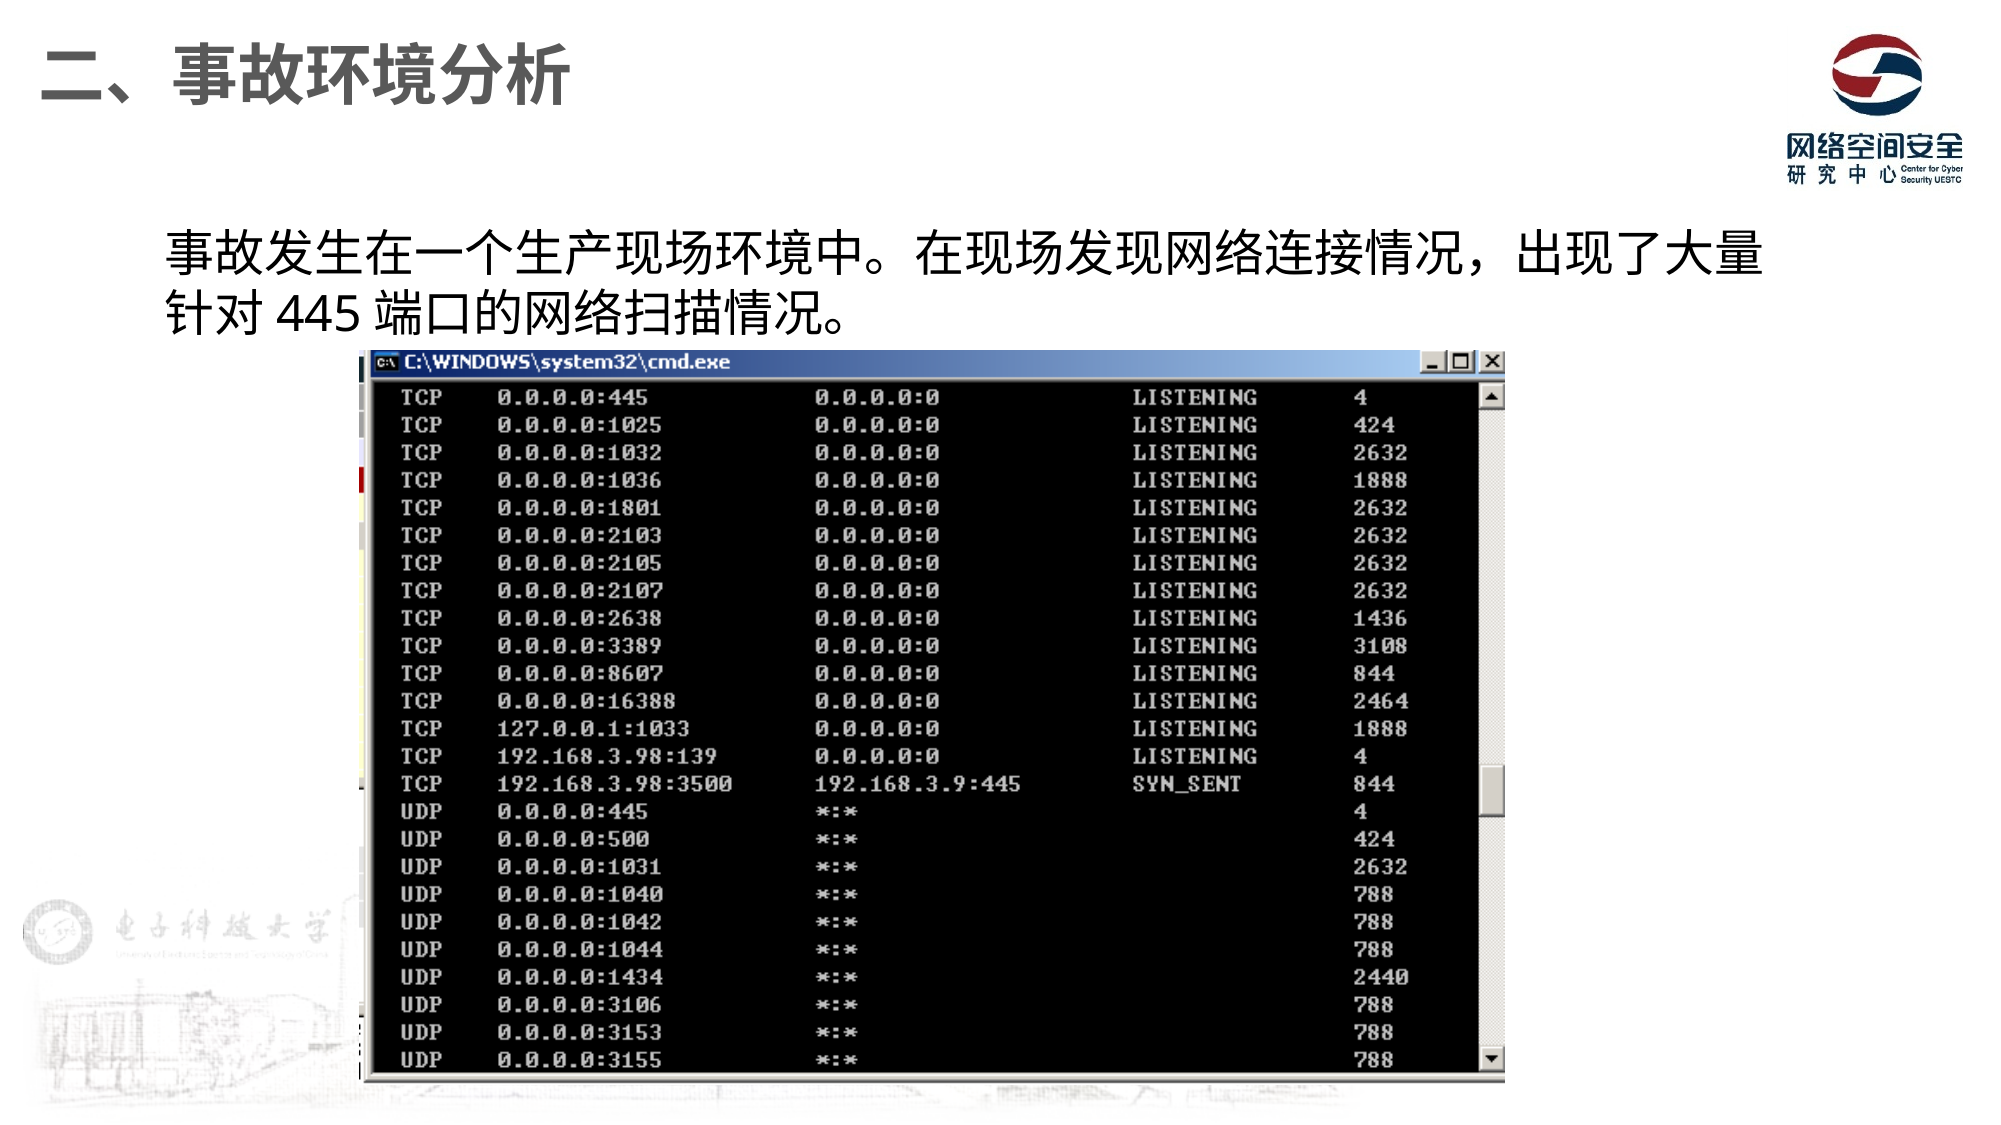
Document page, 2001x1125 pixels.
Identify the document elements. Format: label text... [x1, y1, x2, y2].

text_box 二、事故环境分析 [23, 25, 1678, 121]
picture [1787, 26, 1963, 191]
text_box 事故发生在一个生产现场环境中。在现场发现网络连接情况，出现了大量针对445端口的网络扫描情况。 [149, 213, 1819, 349]
picture [359, 350, 1505, 1085]
